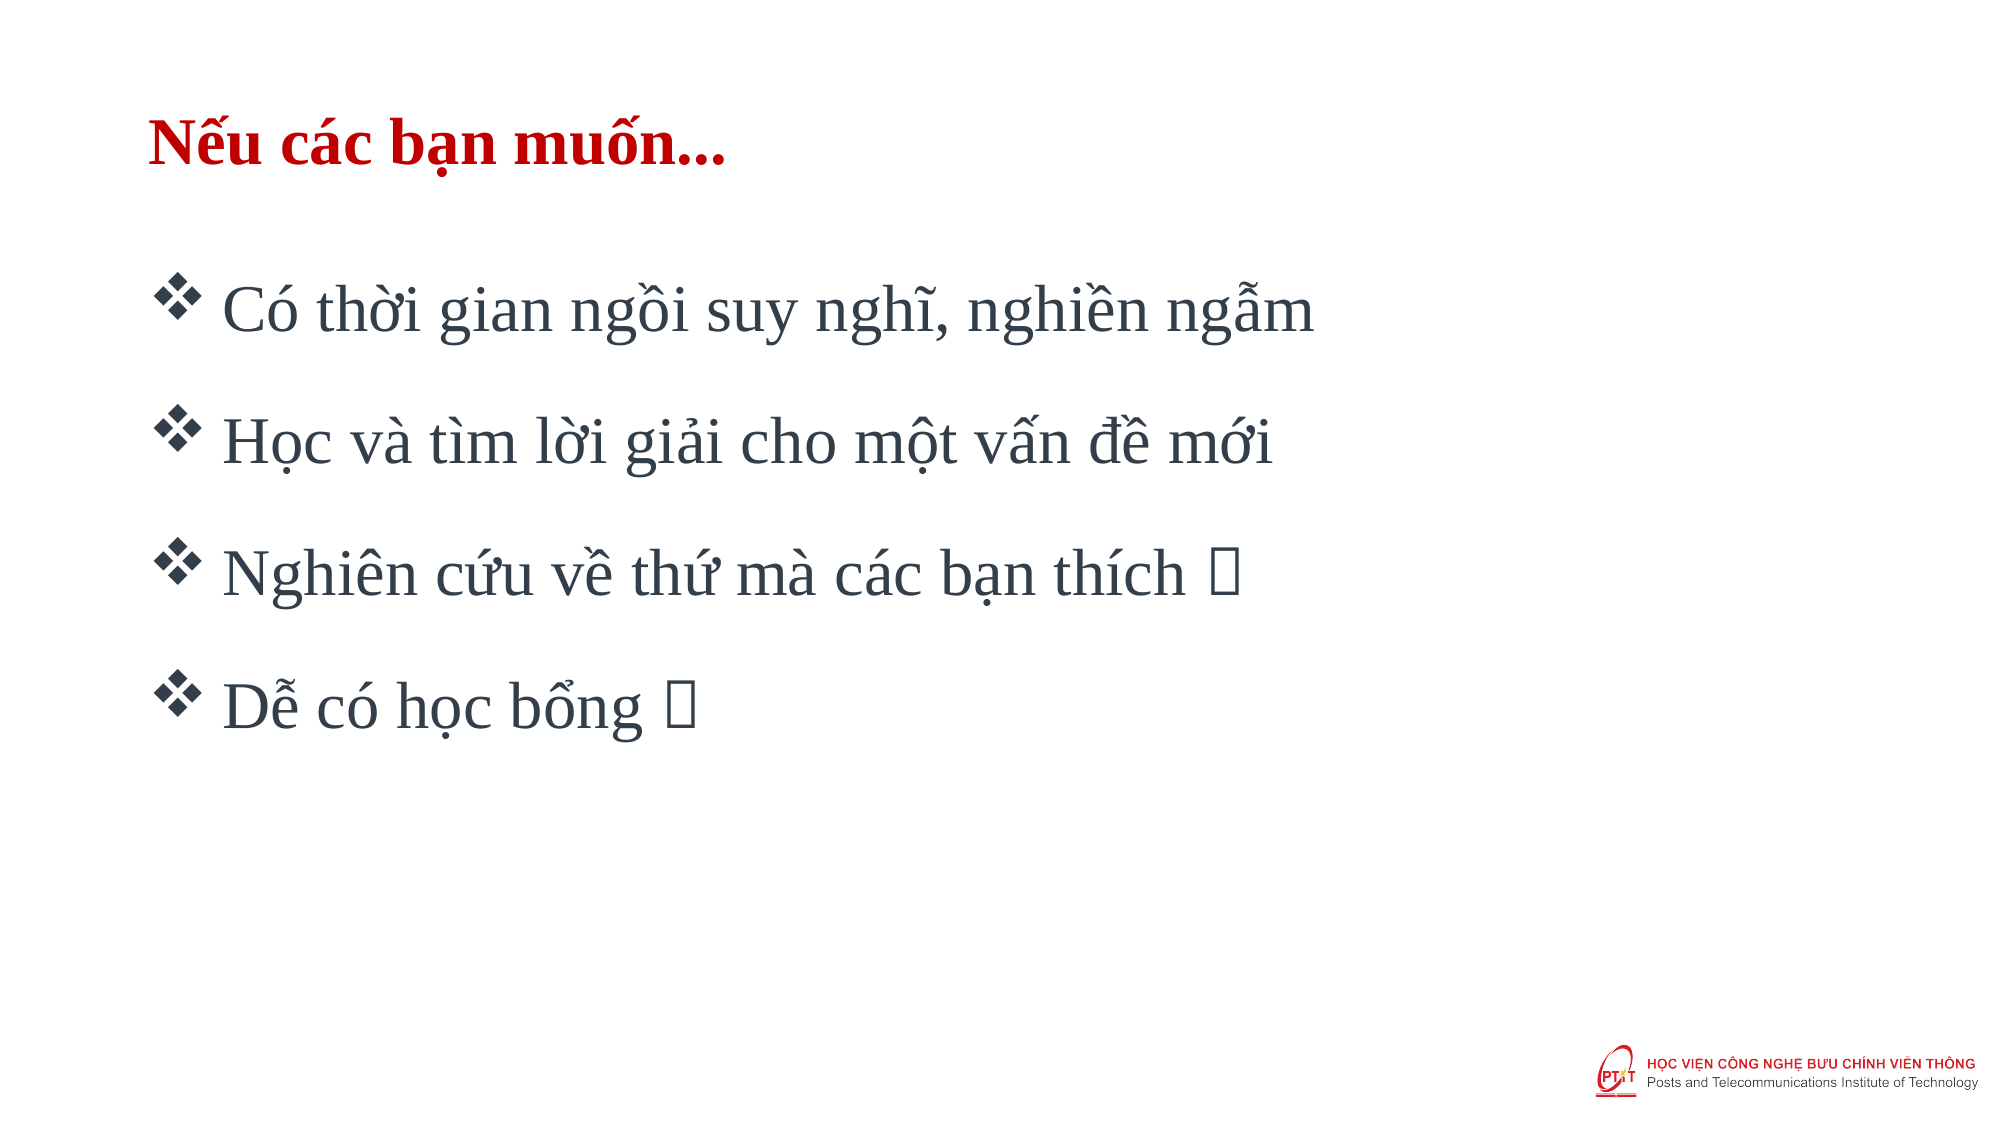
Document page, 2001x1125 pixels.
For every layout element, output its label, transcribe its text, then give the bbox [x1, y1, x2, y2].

title Nếu các bạn muốn... [133, 101, 1832, 185]
picture [1578, 1023, 2000, 1125]
text_box Có thời gian ngồi suy nghĩ, nghiền ngẫm Học và tìm lời giải cho một vấn đề mới Nghiên cứu về thứ mà các bạn thích  Dễ có học bổng  [133, 216, 1919, 1036]
